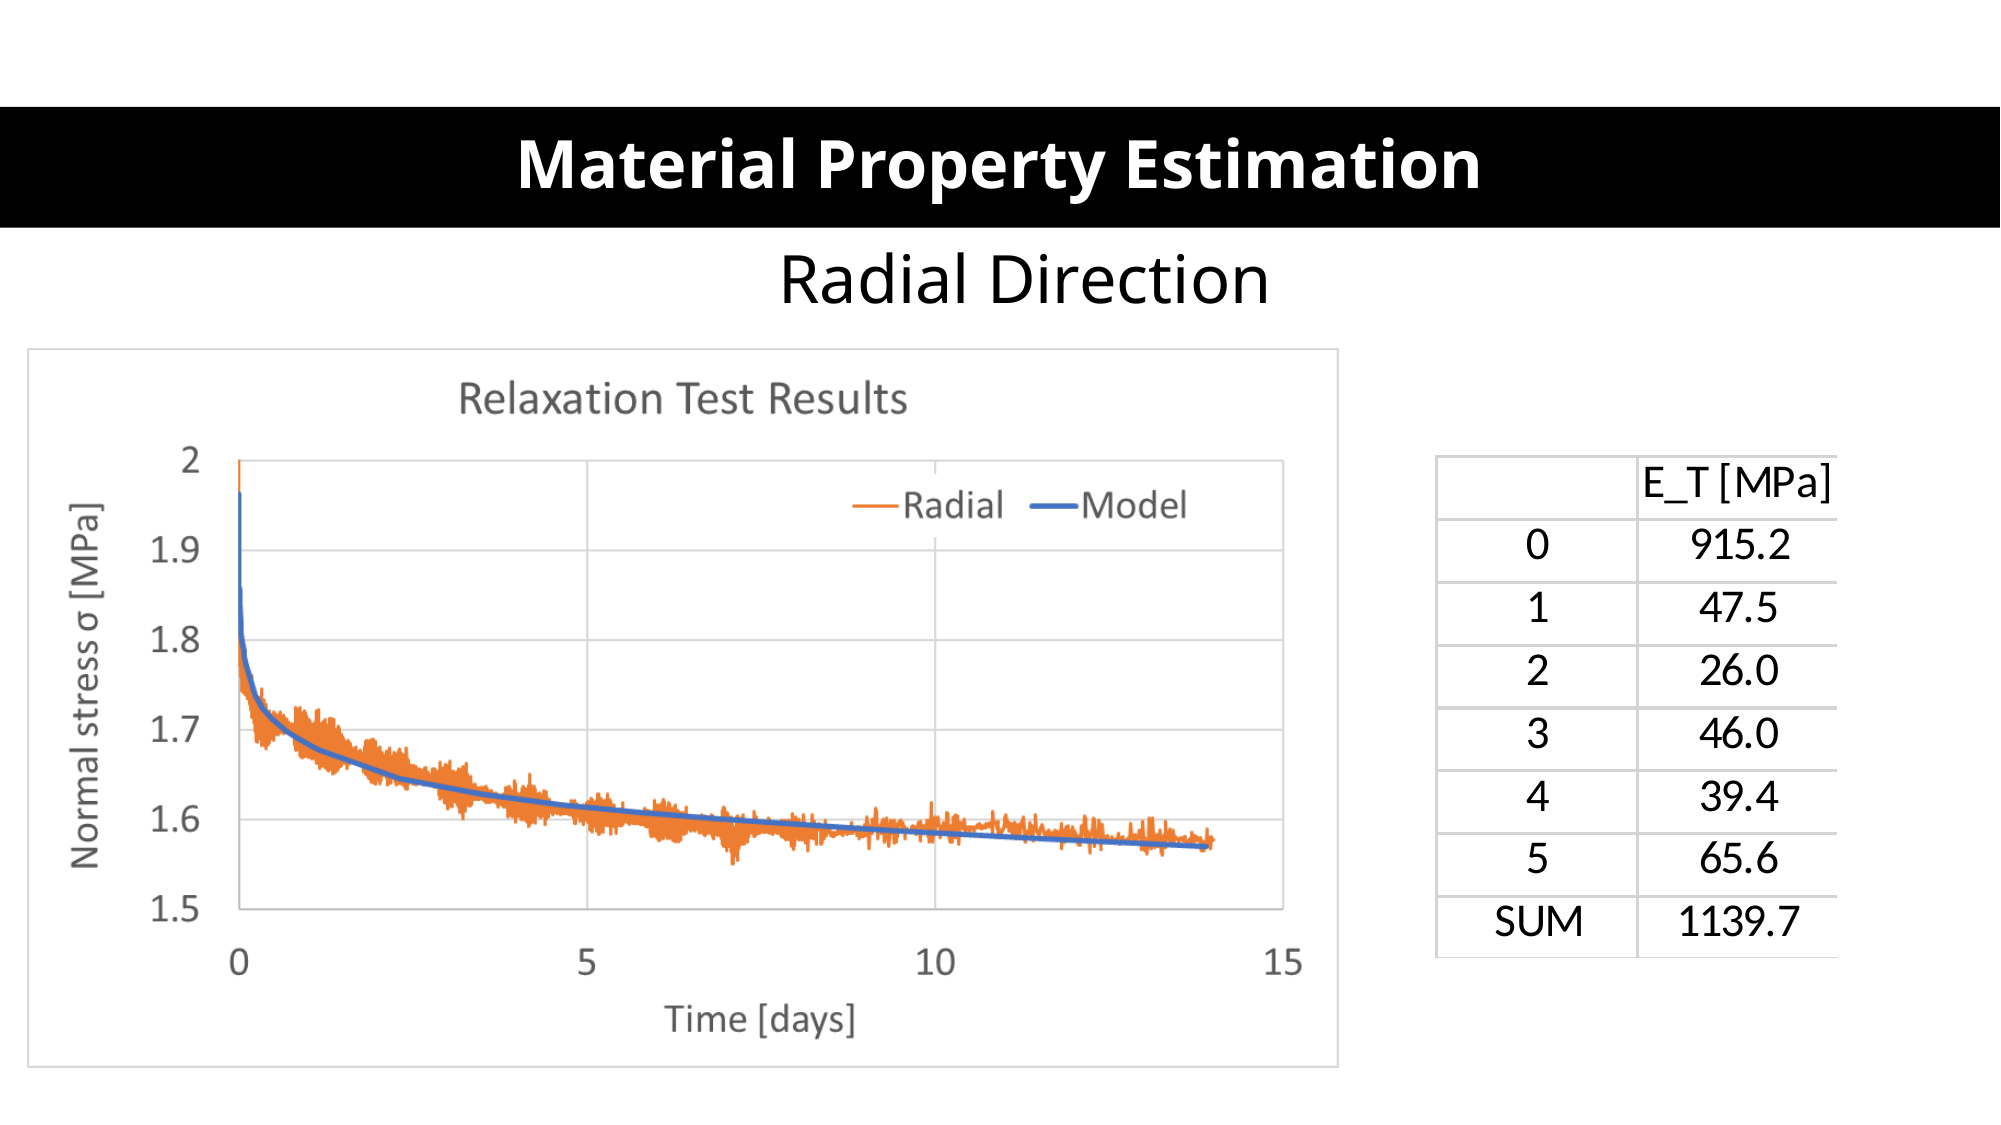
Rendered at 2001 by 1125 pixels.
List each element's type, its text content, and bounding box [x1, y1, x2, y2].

picture [27, 348, 1339, 1068]
text_box Material Property Estimation [80, 105, 1920, 228]
picture [1434, 455, 1841, 961]
text_box [0, 106, 2000, 229]
text_box Radial Direction [105, 229, 1945, 324]
